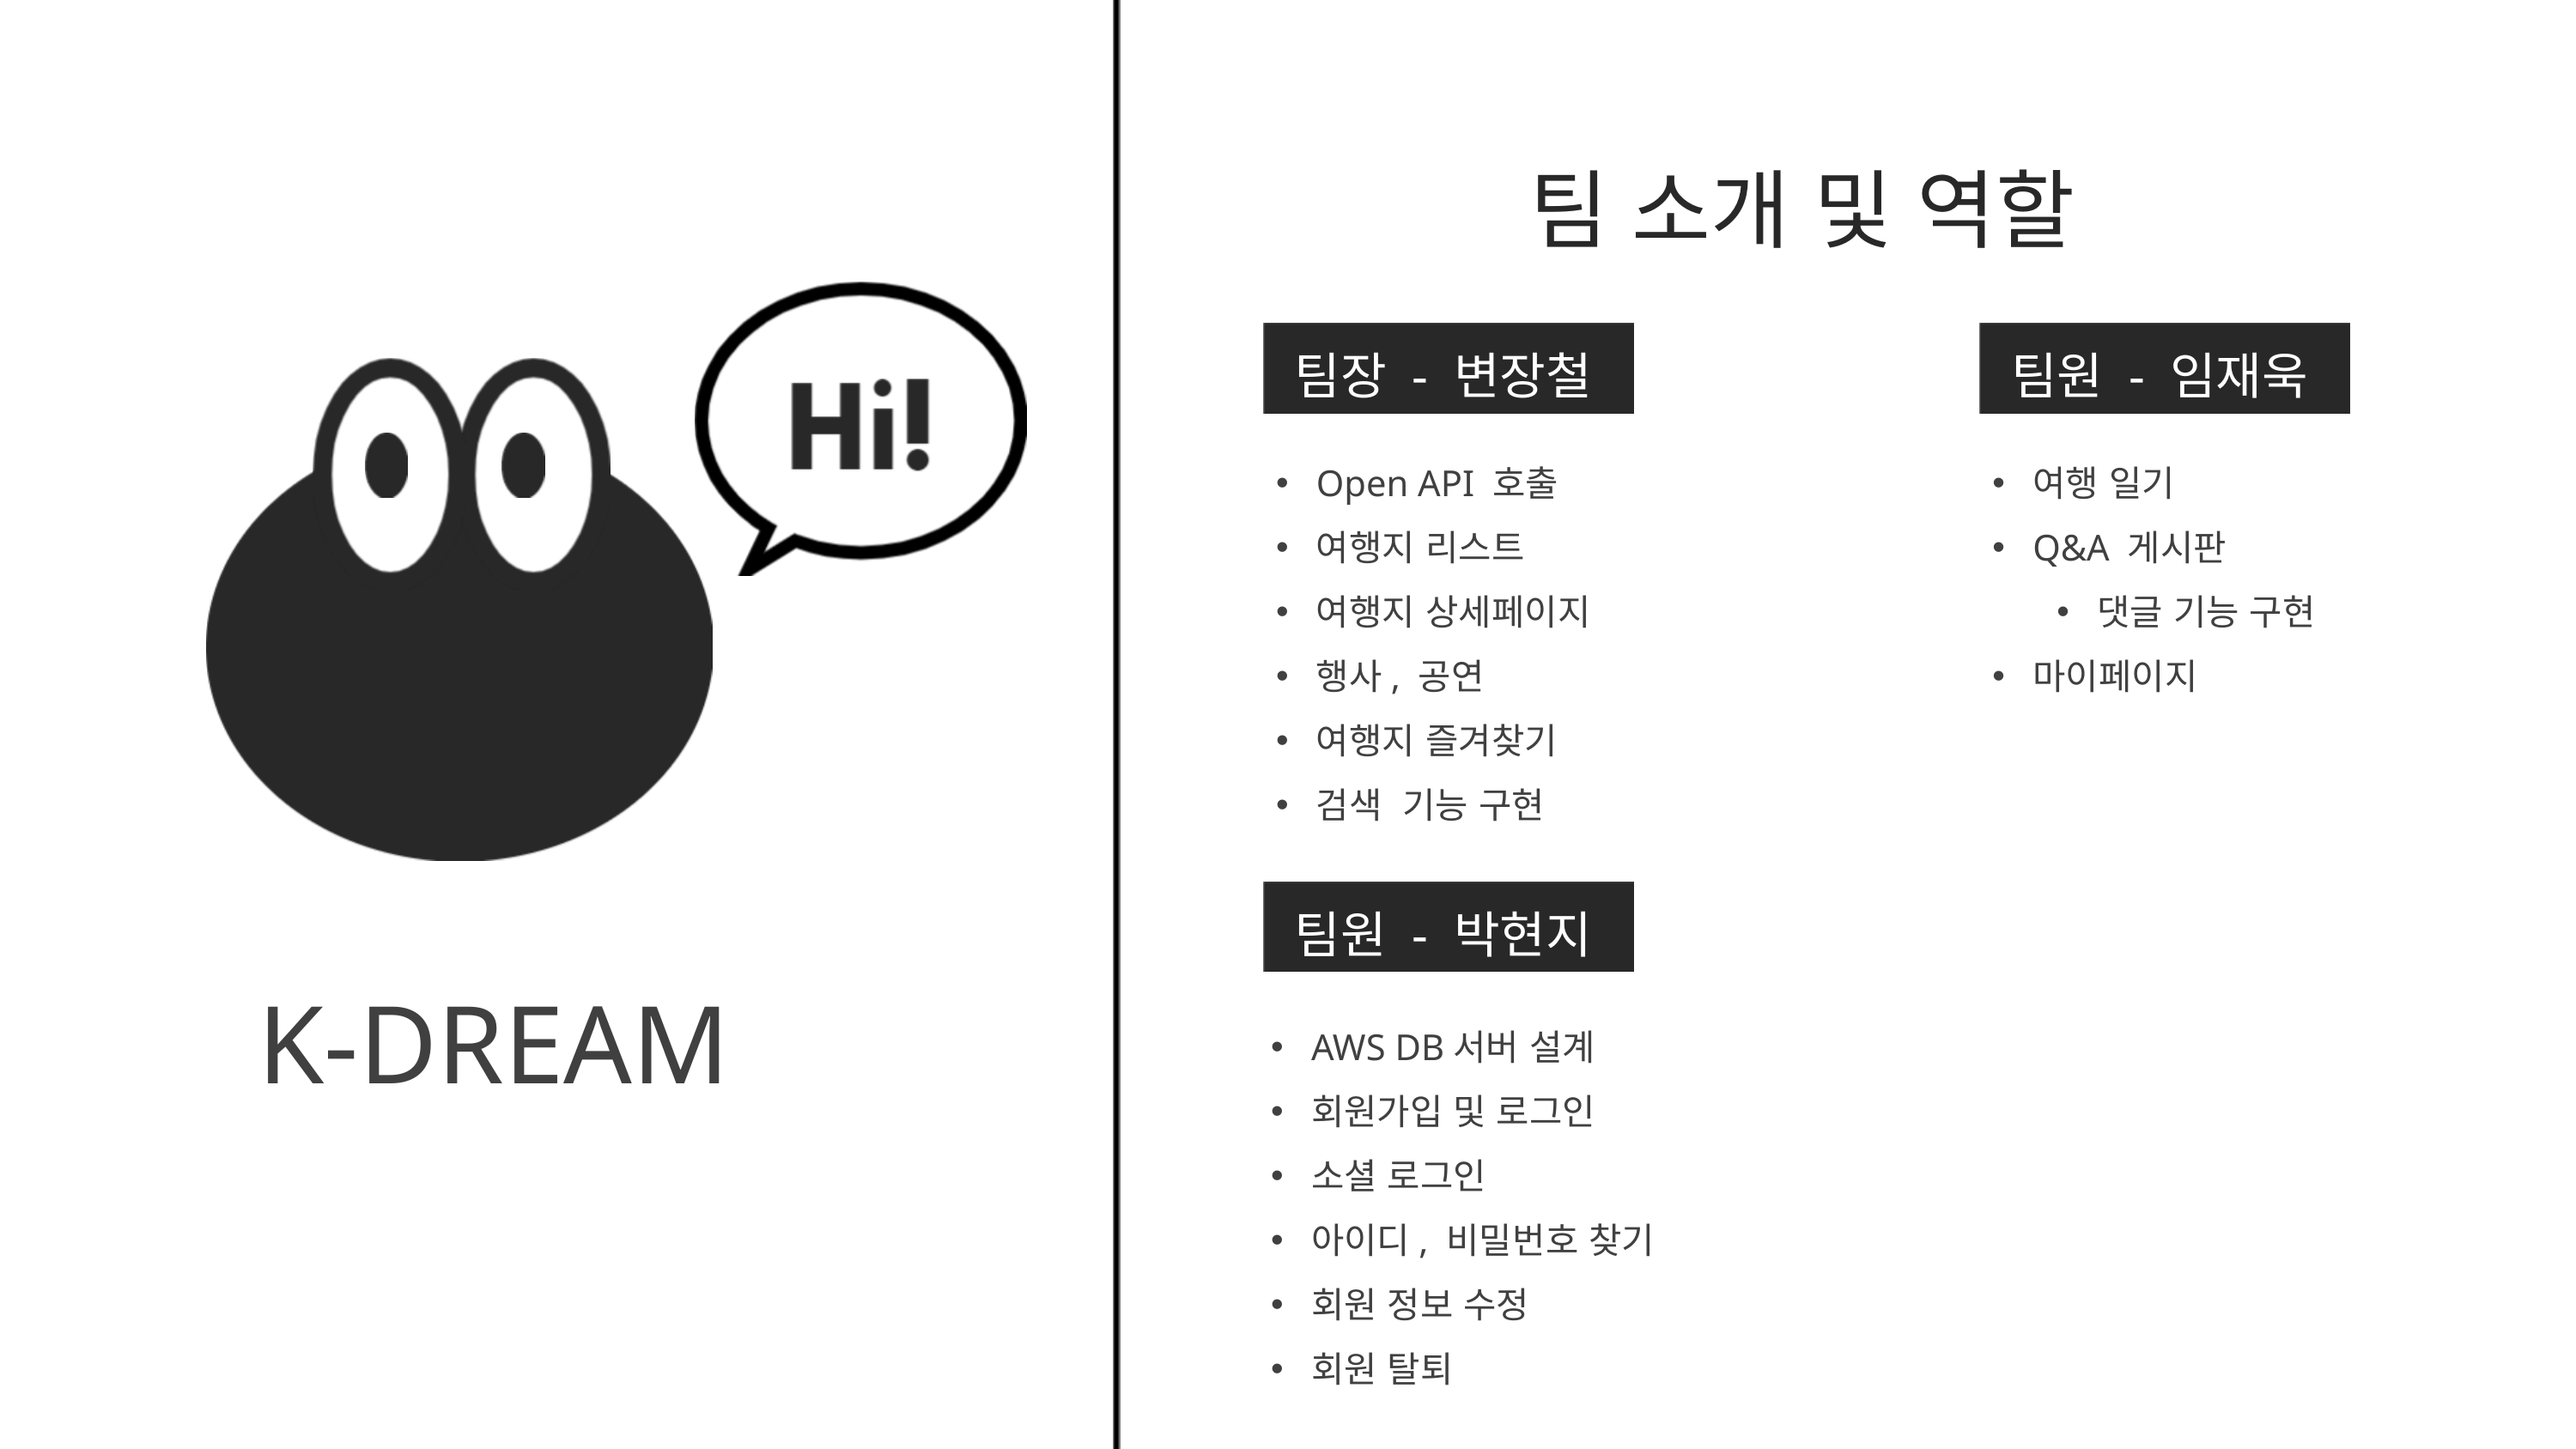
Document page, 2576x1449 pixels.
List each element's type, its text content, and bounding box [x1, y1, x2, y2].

text_box 팀 소개 및 역할 [1516, 149, 2191, 266]
text_box K-DREAM [245, 969, 976, 1150]
picture [1262, 881, 1634, 973]
text_box 여행 일기 Q&A 게시판 댓글 기능 구현 마이페이지 [1979, 433, 2350, 768]
text_box AWS DB서버 설계 회원가입 및 로그인 소셜 로그인 아이디, 비밀번호 찾기 회원 정보 수정 회원 탈퇴 [1258, 997, 1724, 1397]
picture [1113, 0, 1121, 1449]
text_box Open API 호출 여행지 리스트 여행지 상세페이지 행사, 공연 여행지 즐겨찾기 검색 기능 구현 [1263, 433, 1780, 833]
picture [206, 281, 1029, 862]
picture [1979, 323, 2351, 414]
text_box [1262, 323, 1634, 414]
